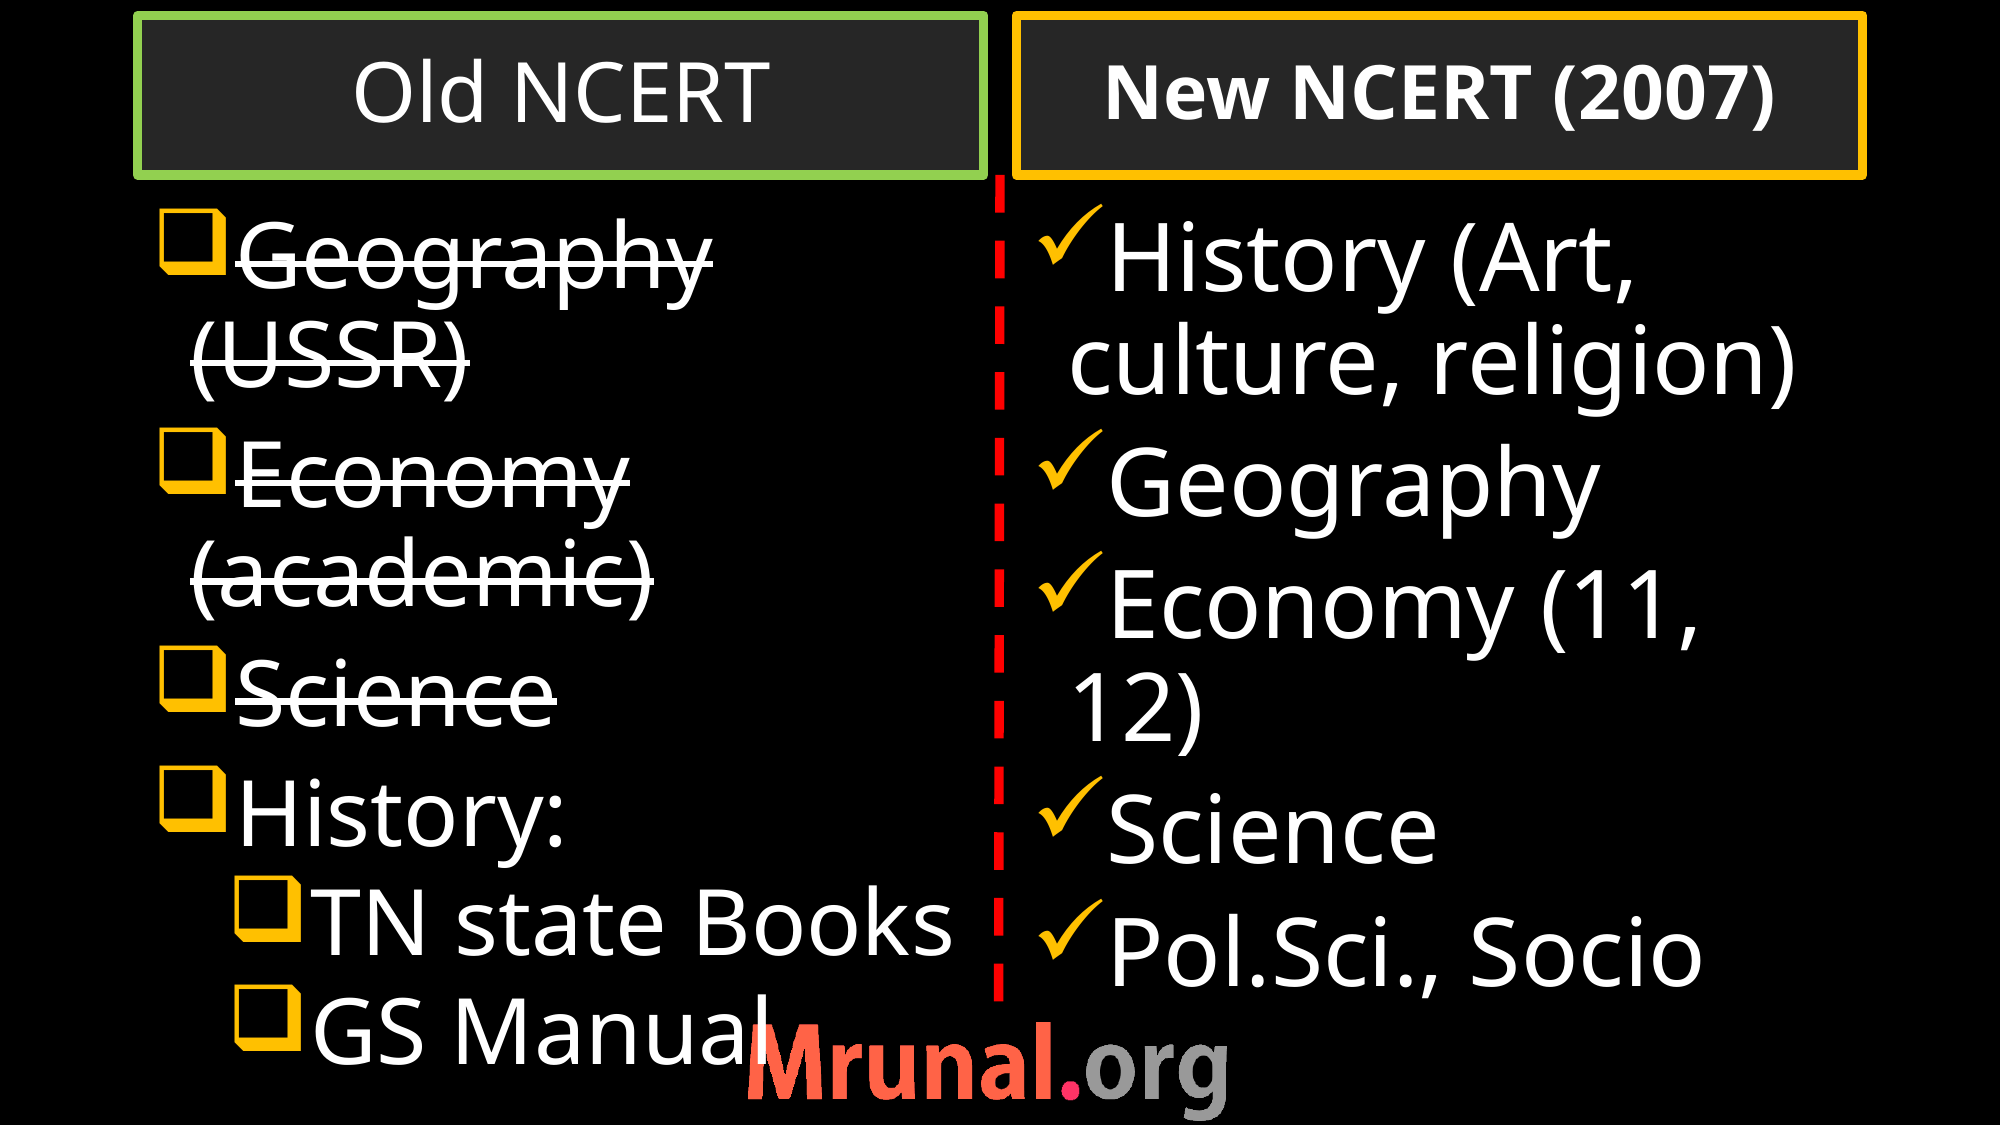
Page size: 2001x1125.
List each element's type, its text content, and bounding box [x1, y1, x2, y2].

list New NCERT (2007) [1012, 11, 1867, 180]
list History (Art, culture, religion) Geography Economy (11, 12) Science Pol.Sci., Socio [1016, 202, 1863, 1016]
list Geography (USSR) Economy (academic) Science History: TN state Books GS Manual [137, 202, 984, 1019]
picture [741, 1005, 1230, 1125]
list Old NCERT [133, 11, 988, 180]
